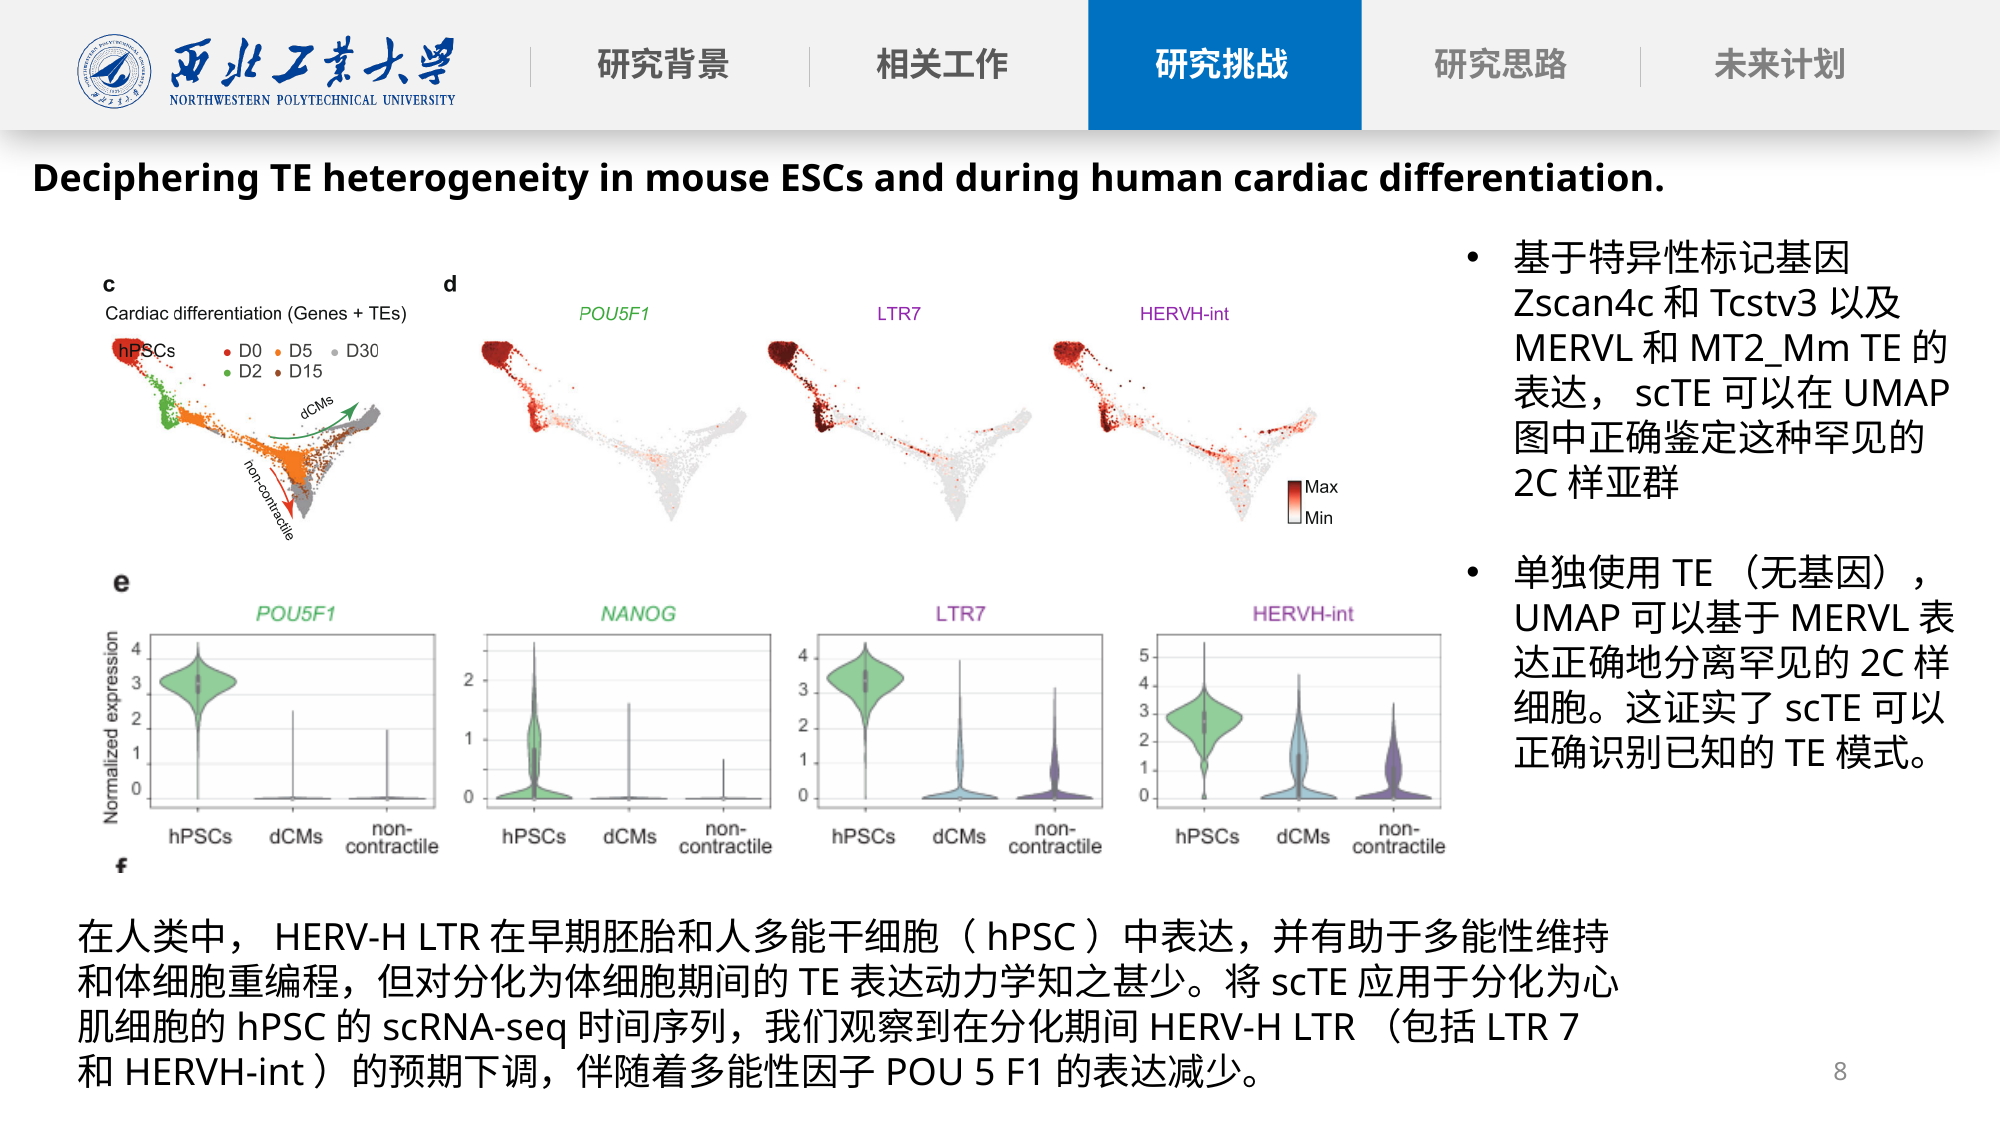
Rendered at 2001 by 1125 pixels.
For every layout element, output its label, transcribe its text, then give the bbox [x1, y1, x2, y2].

picture [73, 266, 1466, 873]
picture [73, 11, 457, 126]
text_box [1363, 0, 2000, 131]
text_box [0, 0, 1087, 131]
text_box 研究挑战 [1111, 35, 1333, 91]
text_box 研究背景 [553, 35, 775, 91]
text_box 相关工作 [832, 35, 1054, 91]
text_box 基于特异性标记基因Zscan4c和Tcstv3以及MERVL和MT2_Mm TE的表达，scTE可以在UMAP图中正确鉴定这种罕见的2C样亚群 单独使用TE（无基因），UMAP可以基于MERVL表达正确地分离罕见的2C样细胞。这证实了scTE可以正确识别已知的TE模式。 [1451, 226, 1974, 827]
text_box 在人类中，HERV-H LTR在早期胚胎和人多能干细胞（hPSC）中表达，并有助于多能性维持和体细胞重编程，但对分化为体细胞期间的TE表达动力学知之甚少。将scTE应用于分化为心肌细胞的hPSC的scRNA-seq时间序列，我们观察到在分化期间HERV-H LTR（包括LTR 7和HERVH-int）的预期下调，伴随着多能性因子POU 5 F1的表达减少。 [62, 905, 1641, 1101]
text_box 未来计划 [1670, 35, 1891, 91]
text_box [1087, 0, 1363, 131]
text_box 研究思路 [1391, 35, 1612, 91]
text_box Deciphering TE heterogeneity in mouse ESCs and during human cardiac differentiation. [17, 146, 1713, 207]
slide_number 8 [1412, 1042, 1863, 1103]
